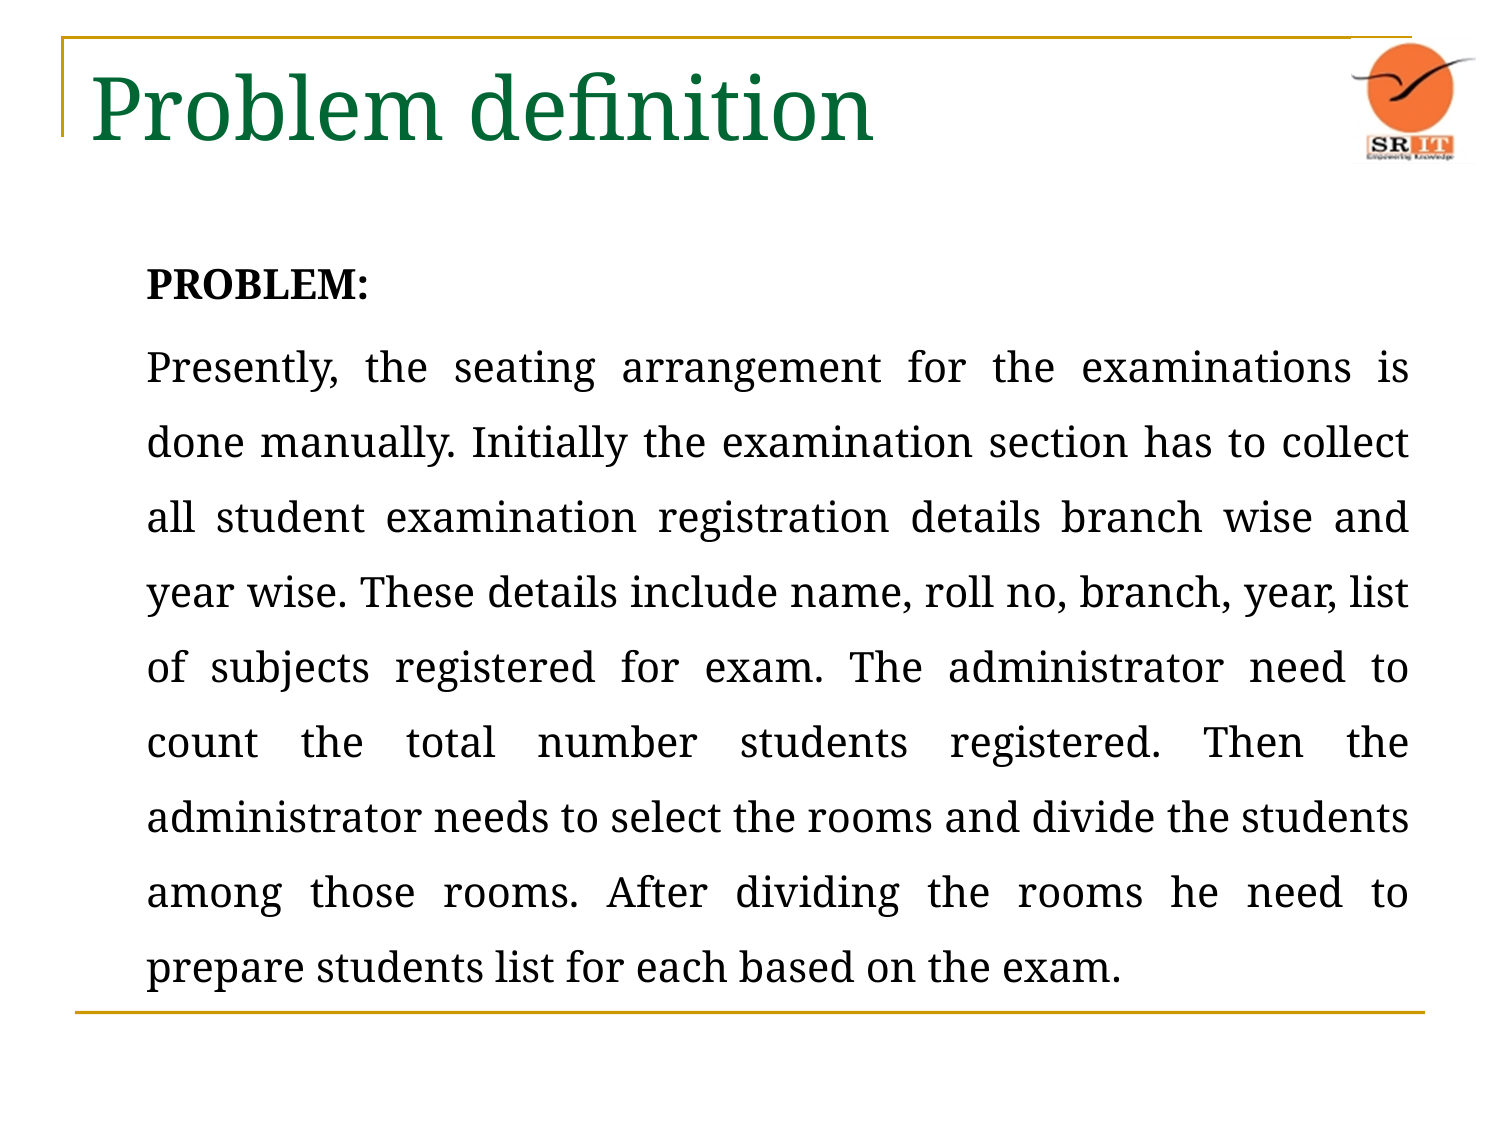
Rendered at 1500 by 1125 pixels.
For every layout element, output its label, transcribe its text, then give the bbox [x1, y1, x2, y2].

title Problem definition [74, 45, 1426, 224]
picture [1350, 37, 1477, 165]
list PROBLEM: Presently, the seating arrangement for the examinations is done manually. Initially the examination section has to collect all student examination registration details branch wise and year wise. These details include name, roll no, branch, year, list of subjects registered for exam. The administrator need to count the total number students registered. Then the administrator needs to select the rooms and divide the students among those rooms. After dividing the rooms he need to prepare students list for each based on the exam. [74, 224, 1426, 1051]
